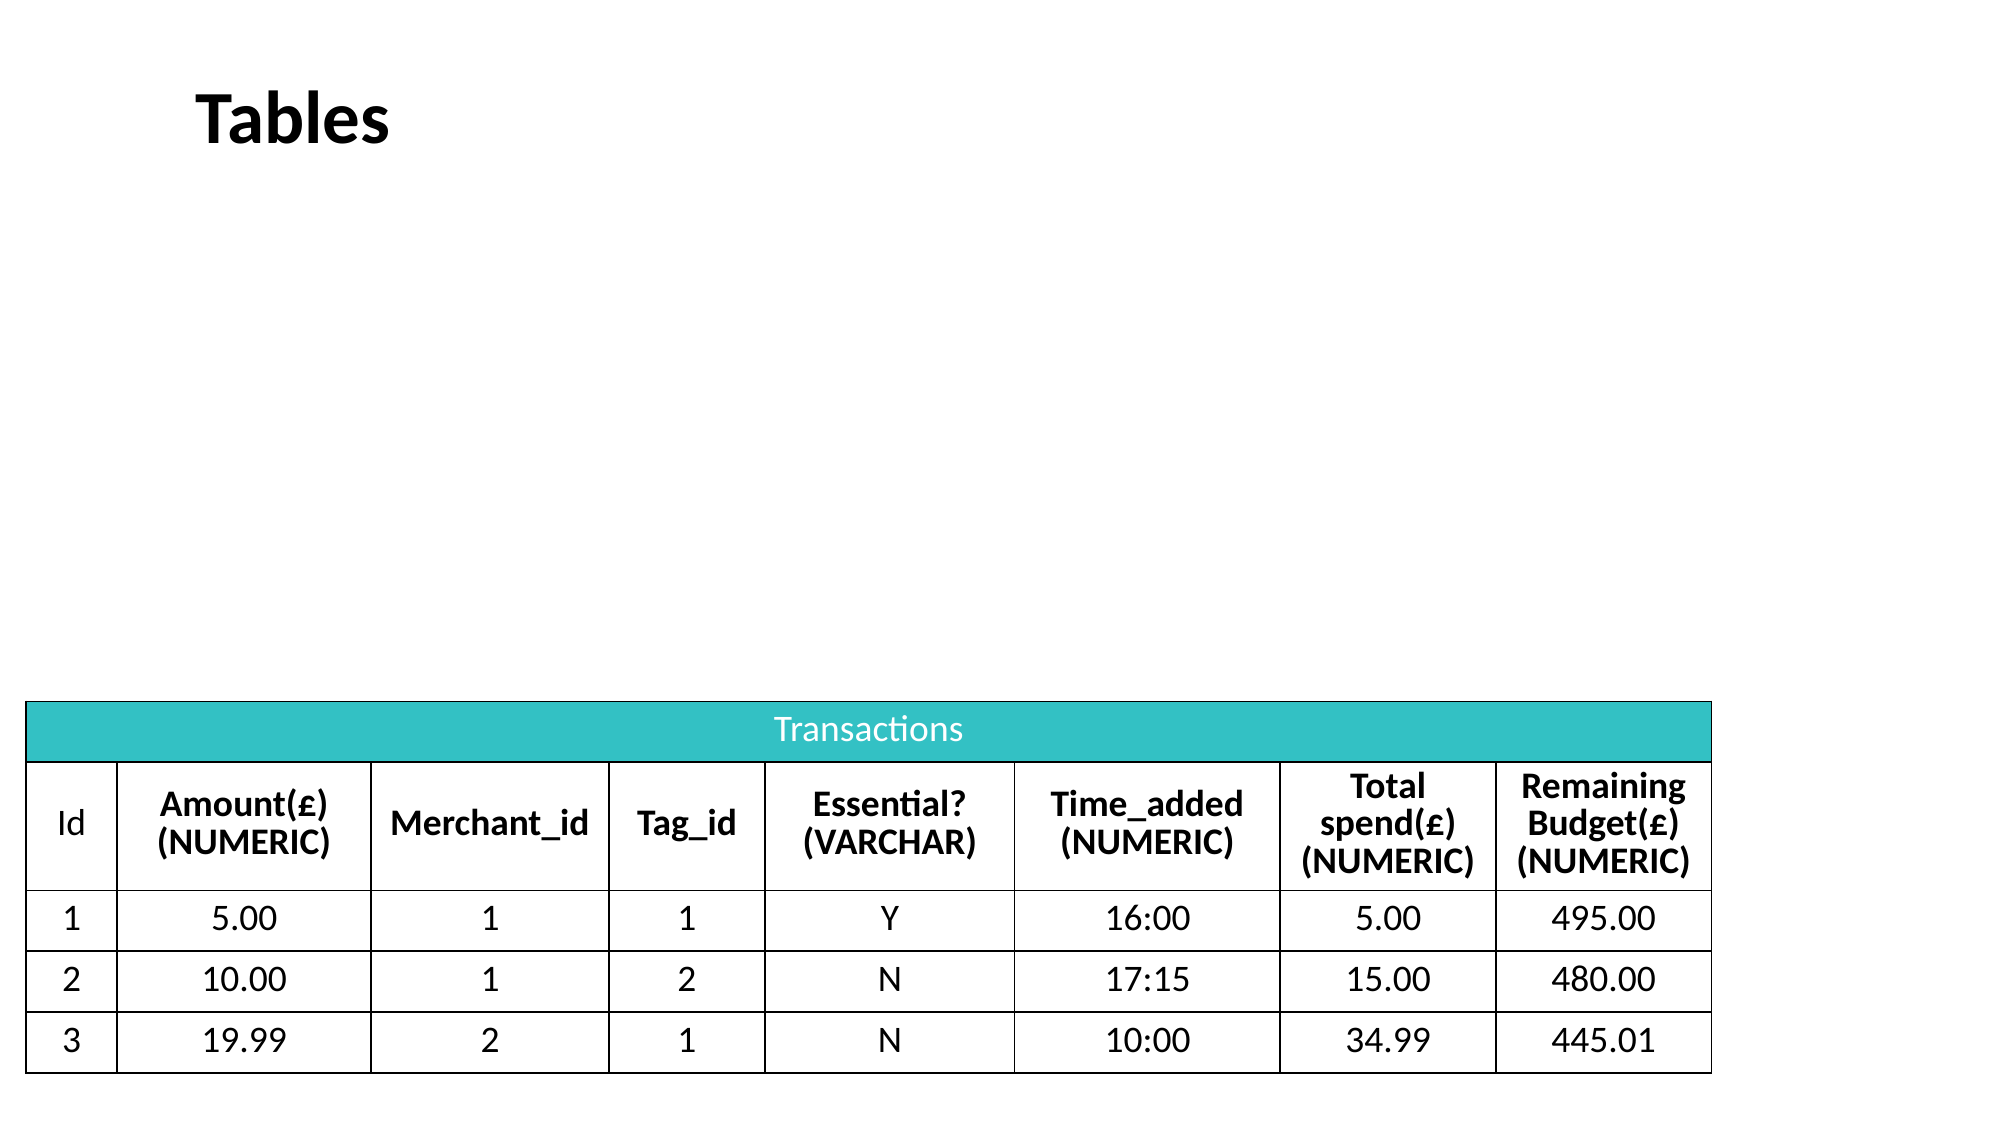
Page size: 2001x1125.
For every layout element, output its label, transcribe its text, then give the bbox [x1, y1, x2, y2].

title Tables [54, 38, 533, 202]
table_cell 1 [610, 891, 764, 950]
table_cell 1 [372, 891, 608, 950]
table_cell Remaining Budget(£) (NUMERIC) [1497, 763, 1711, 890]
table_cell 34.99 [1281, 1013, 1495, 1072]
table_header Transactions [27, 702, 1711, 761]
table_cell 2 [610, 952, 764, 1011]
table_cell 2 [27, 952, 116, 1011]
table_cell N [766, 952, 1014, 1011]
table_cell 480.00 [1497, 952, 1711, 1011]
table_cell Merchant_id [372, 763, 608, 890]
table_cell 10:00 [1015, 1013, 1279, 1072]
table_cell Y [766, 891, 1014, 950]
table_cell 5.00 [118, 891, 370, 950]
table_cell 495.00 [1497, 891, 1711, 950]
table_cell N [766, 1013, 1014, 1072]
table_cell 19.99 [118, 1013, 370, 1072]
table_cell 17:15 [1015, 952, 1279, 1011]
table_cell 10.00 [118, 952, 370, 1011]
table_cell Time_added (NUMERIC) [1015, 763, 1279, 890]
table_cell Essential? (VARCHAR) [766, 763, 1014, 890]
table_cell 1 [610, 1013, 764, 1072]
table_cell Id [27, 763, 116, 890]
table_cell 5.00 [1281, 891, 1495, 950]
table_cell 16:00 [1015, 891, 1279, 950]
table_cell 445.01 [1497, 1013, 1711, 1072]
table_cell Amount(£) (NUMERIC) [118, 763, 370, 890]
table_cell 15.00 [1281, 952, 1495, 1011]
table_cell 2 [372, 1013, 608, 1072]
table_cell Total spend(£) (NUMERIC) [1281, 763, 1495, 890]
table_cell 1 [372, 952, 608, 1011]
table_cell Tag_id [610, 763, 764, 890]
table_cell 1 [27, 891, 116, 950]
table_cell 3 [27, 1013, 116, 1072]
